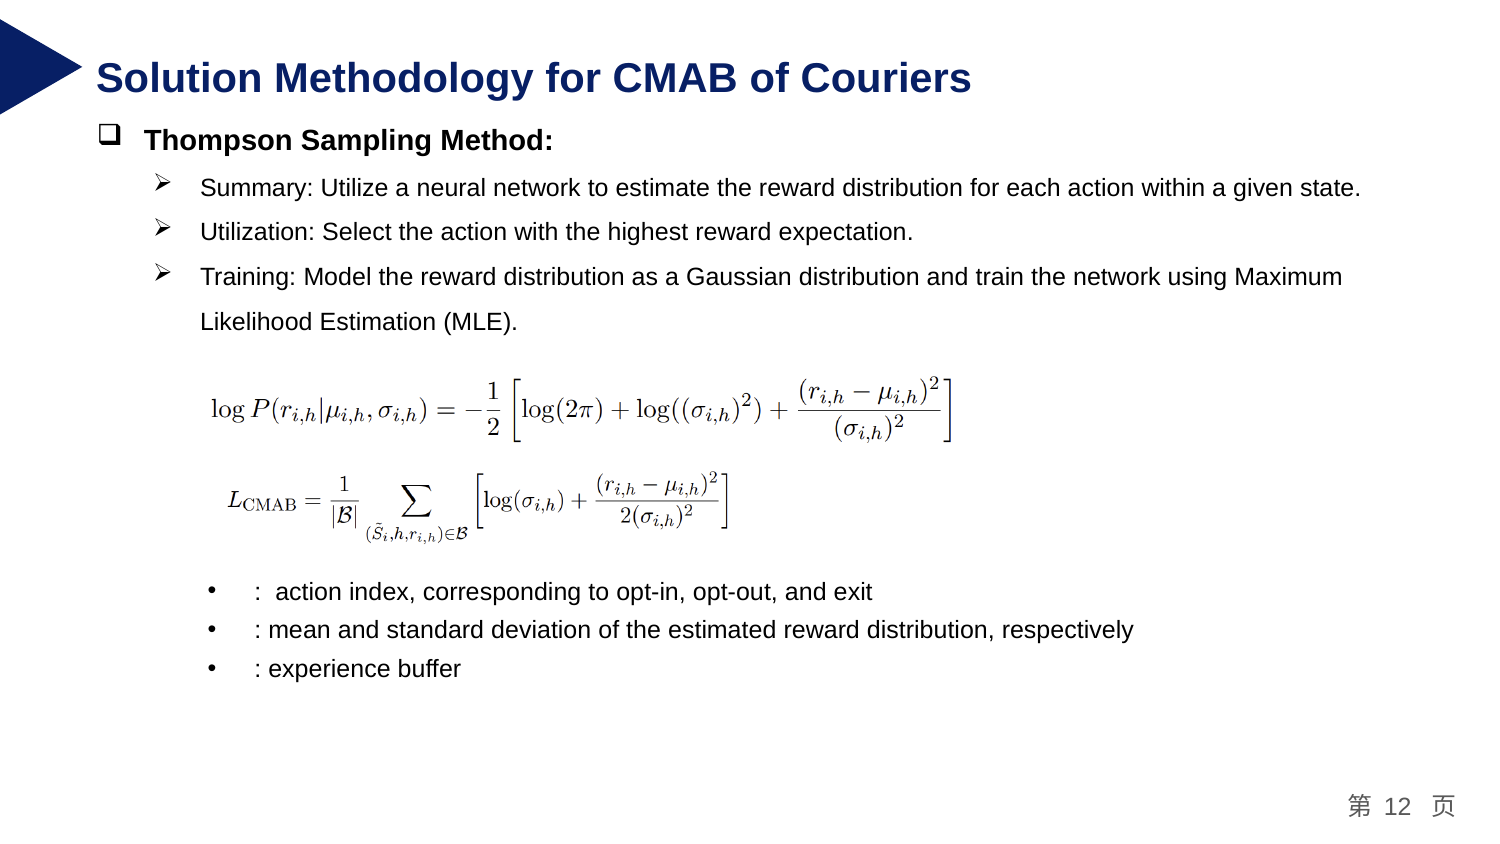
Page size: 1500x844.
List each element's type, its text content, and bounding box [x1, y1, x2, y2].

text_box Solution Methodology for CMAB of Couriers [80, 28, 988, 109]
text_box Thompson Sampling Method: Summary: Utilize a neural network to estimate the reward distribution for each action within a given state. Utilization: Select the action with the highest reward expectation. Training: Model the reward distribution as a Gaussian distribution and train the network using Maximum Likelihood Estimation (MLE). [82, 96, 1463, 602]
text_box [0, 19, 80, 115]
picture [192, 364, 955, 546]
